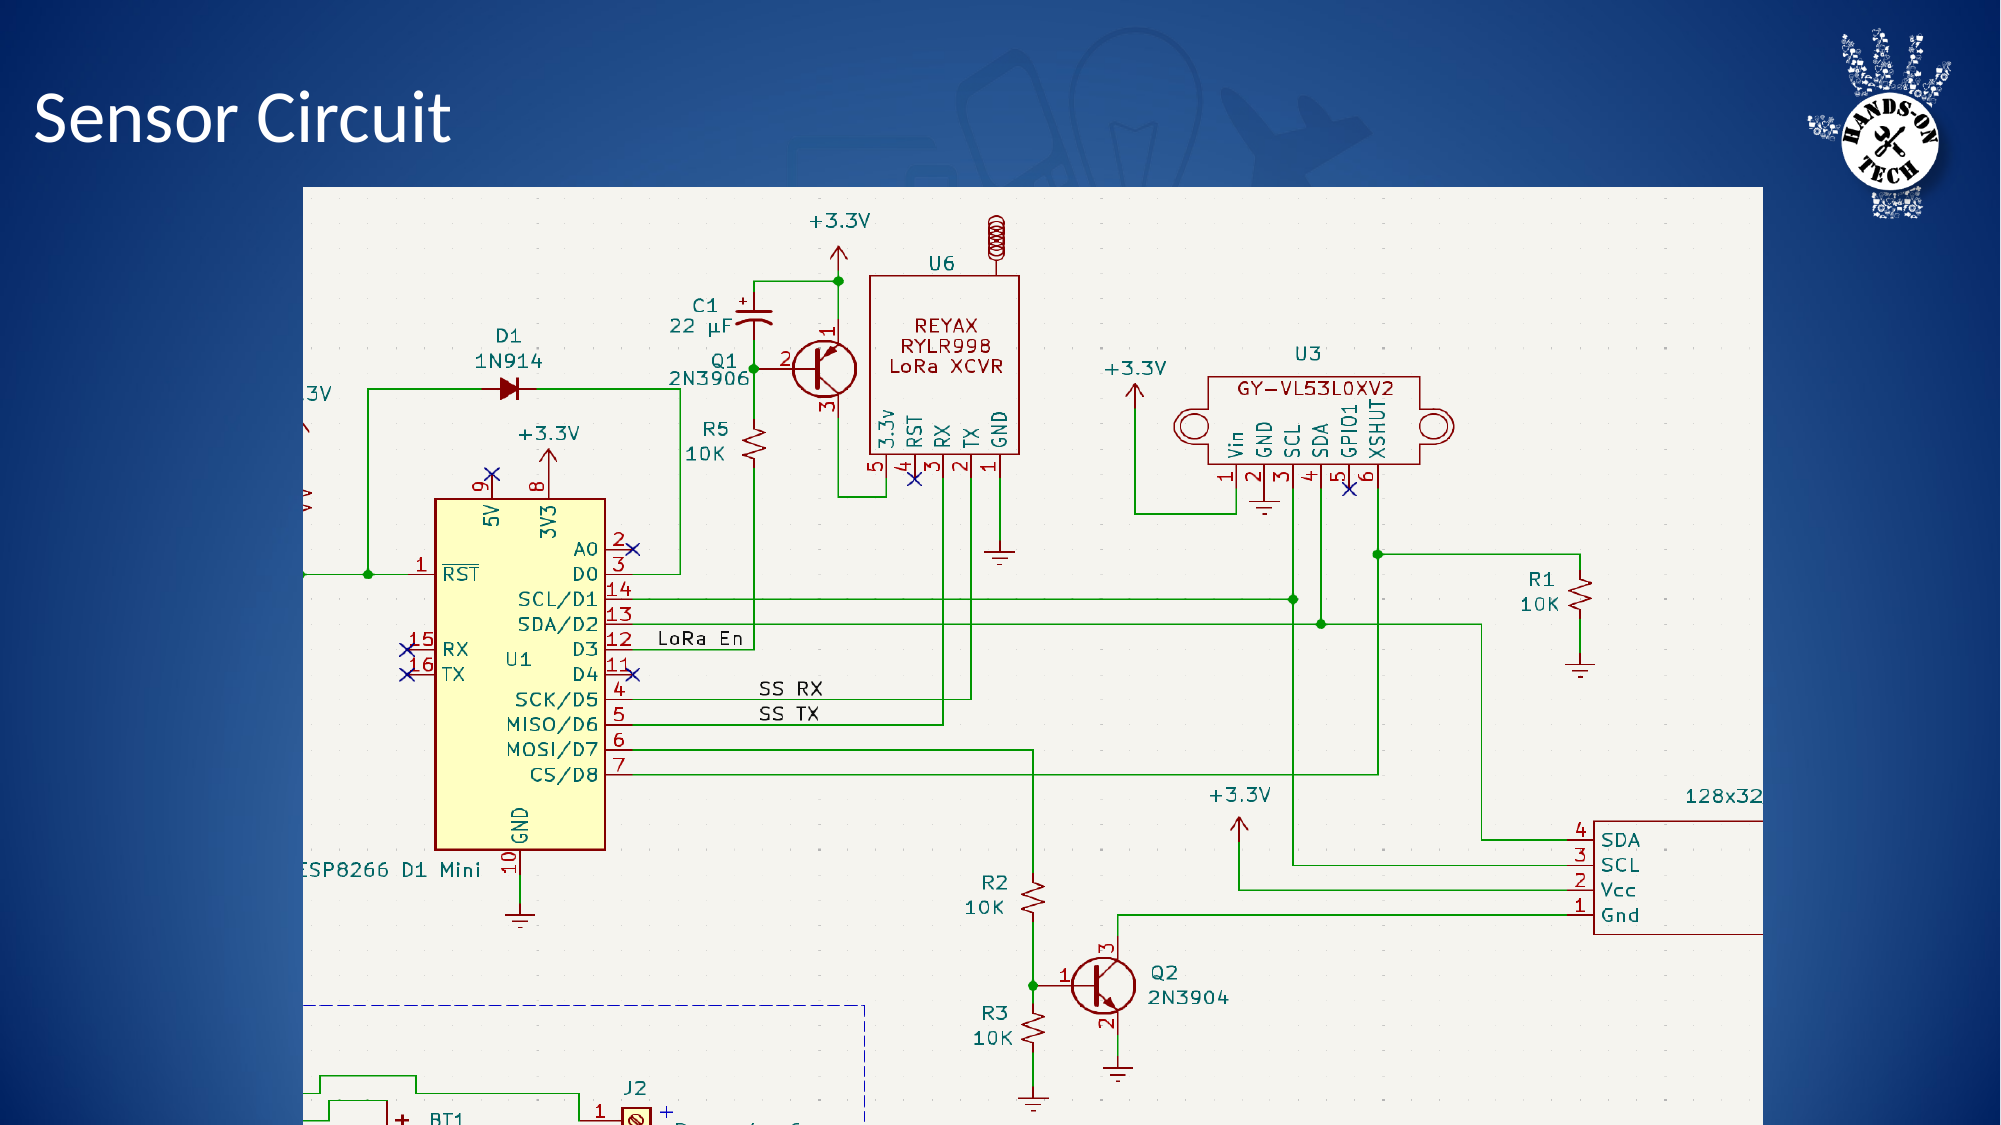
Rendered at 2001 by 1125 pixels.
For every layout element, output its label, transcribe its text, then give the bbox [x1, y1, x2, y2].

title Sensor Circuit [33, 3, 1674, 222]
picture [0, 0, 2001, 1125]
